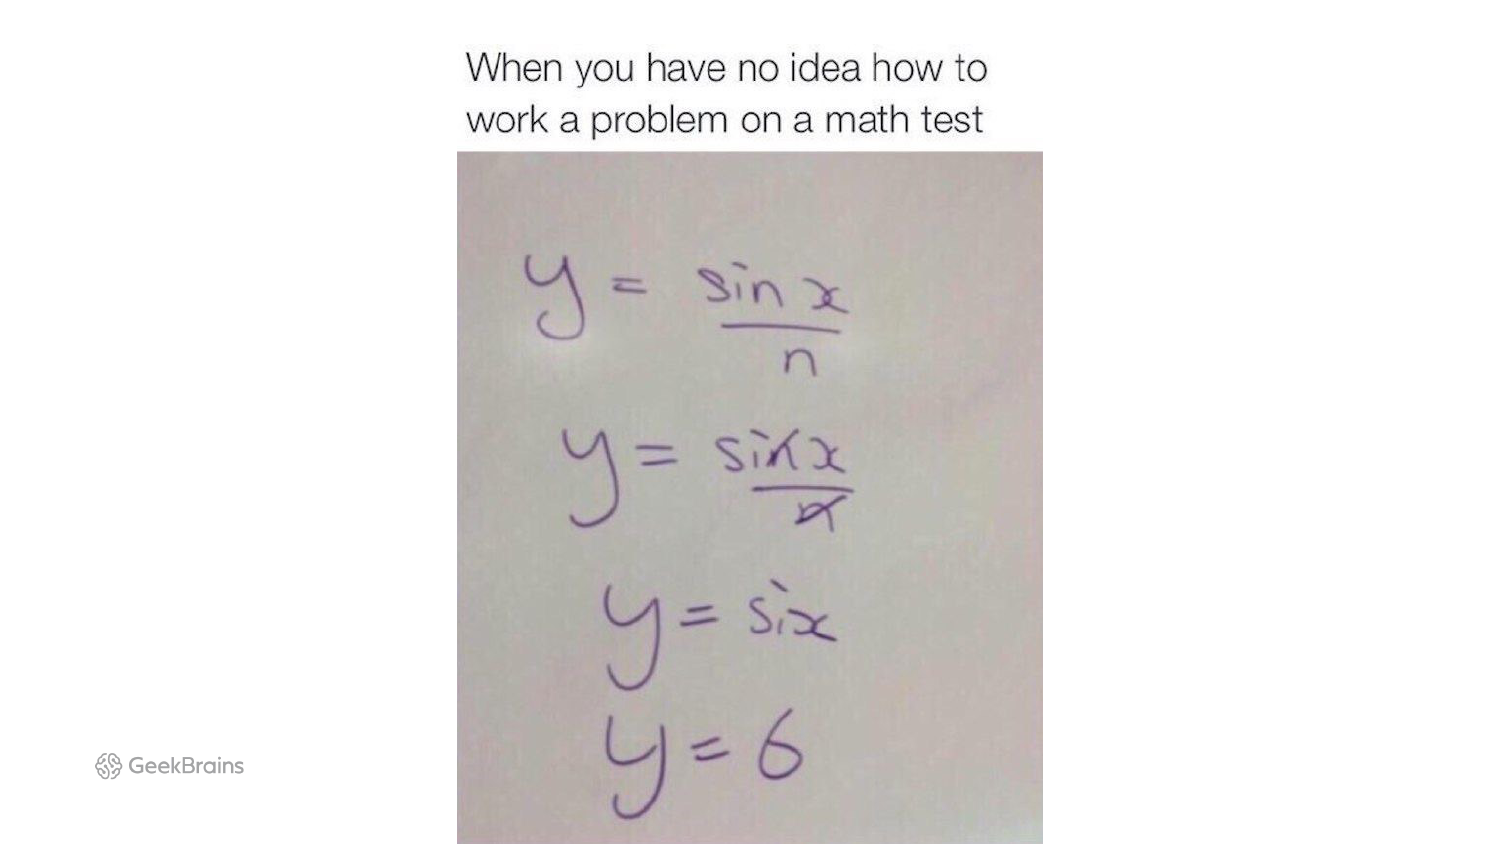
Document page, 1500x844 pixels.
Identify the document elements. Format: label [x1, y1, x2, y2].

picture [457, 44, 1043, 844]
